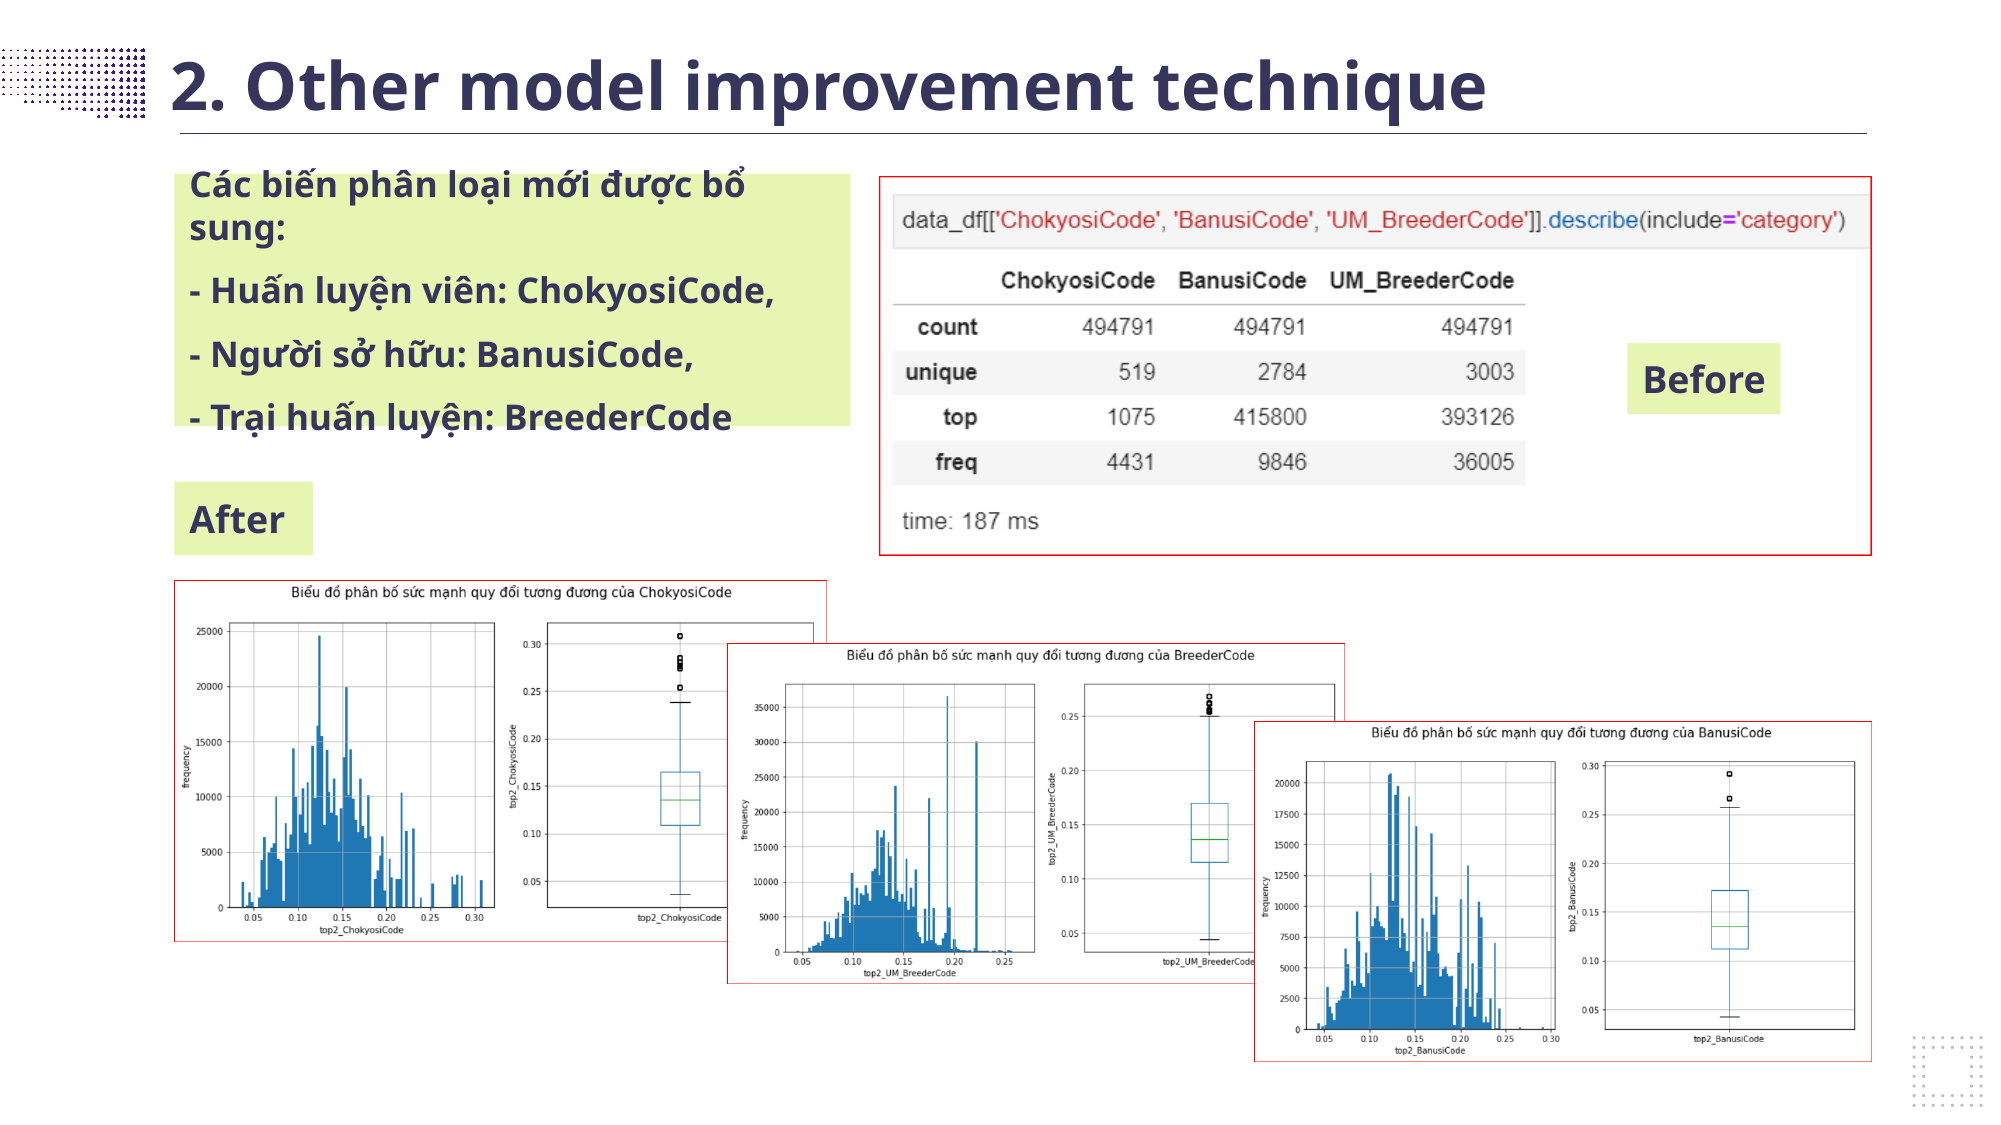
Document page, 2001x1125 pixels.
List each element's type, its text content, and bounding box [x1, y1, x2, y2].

picture [174, 580, 1872, 1062]
list 2. Other model improvement technique [155, 45, 1872, 133]
text_box After [174, 481, 314, 556]
picture [879, 176, 1872, 556]
text_box Các biến phân loại mới được bổ sung: - Huấn luyện viên: ChokyosiCode, - Người sở hữu: BanusiCode, - Trại huấn luyện: BreederCode [174, 173, 851, 427]
